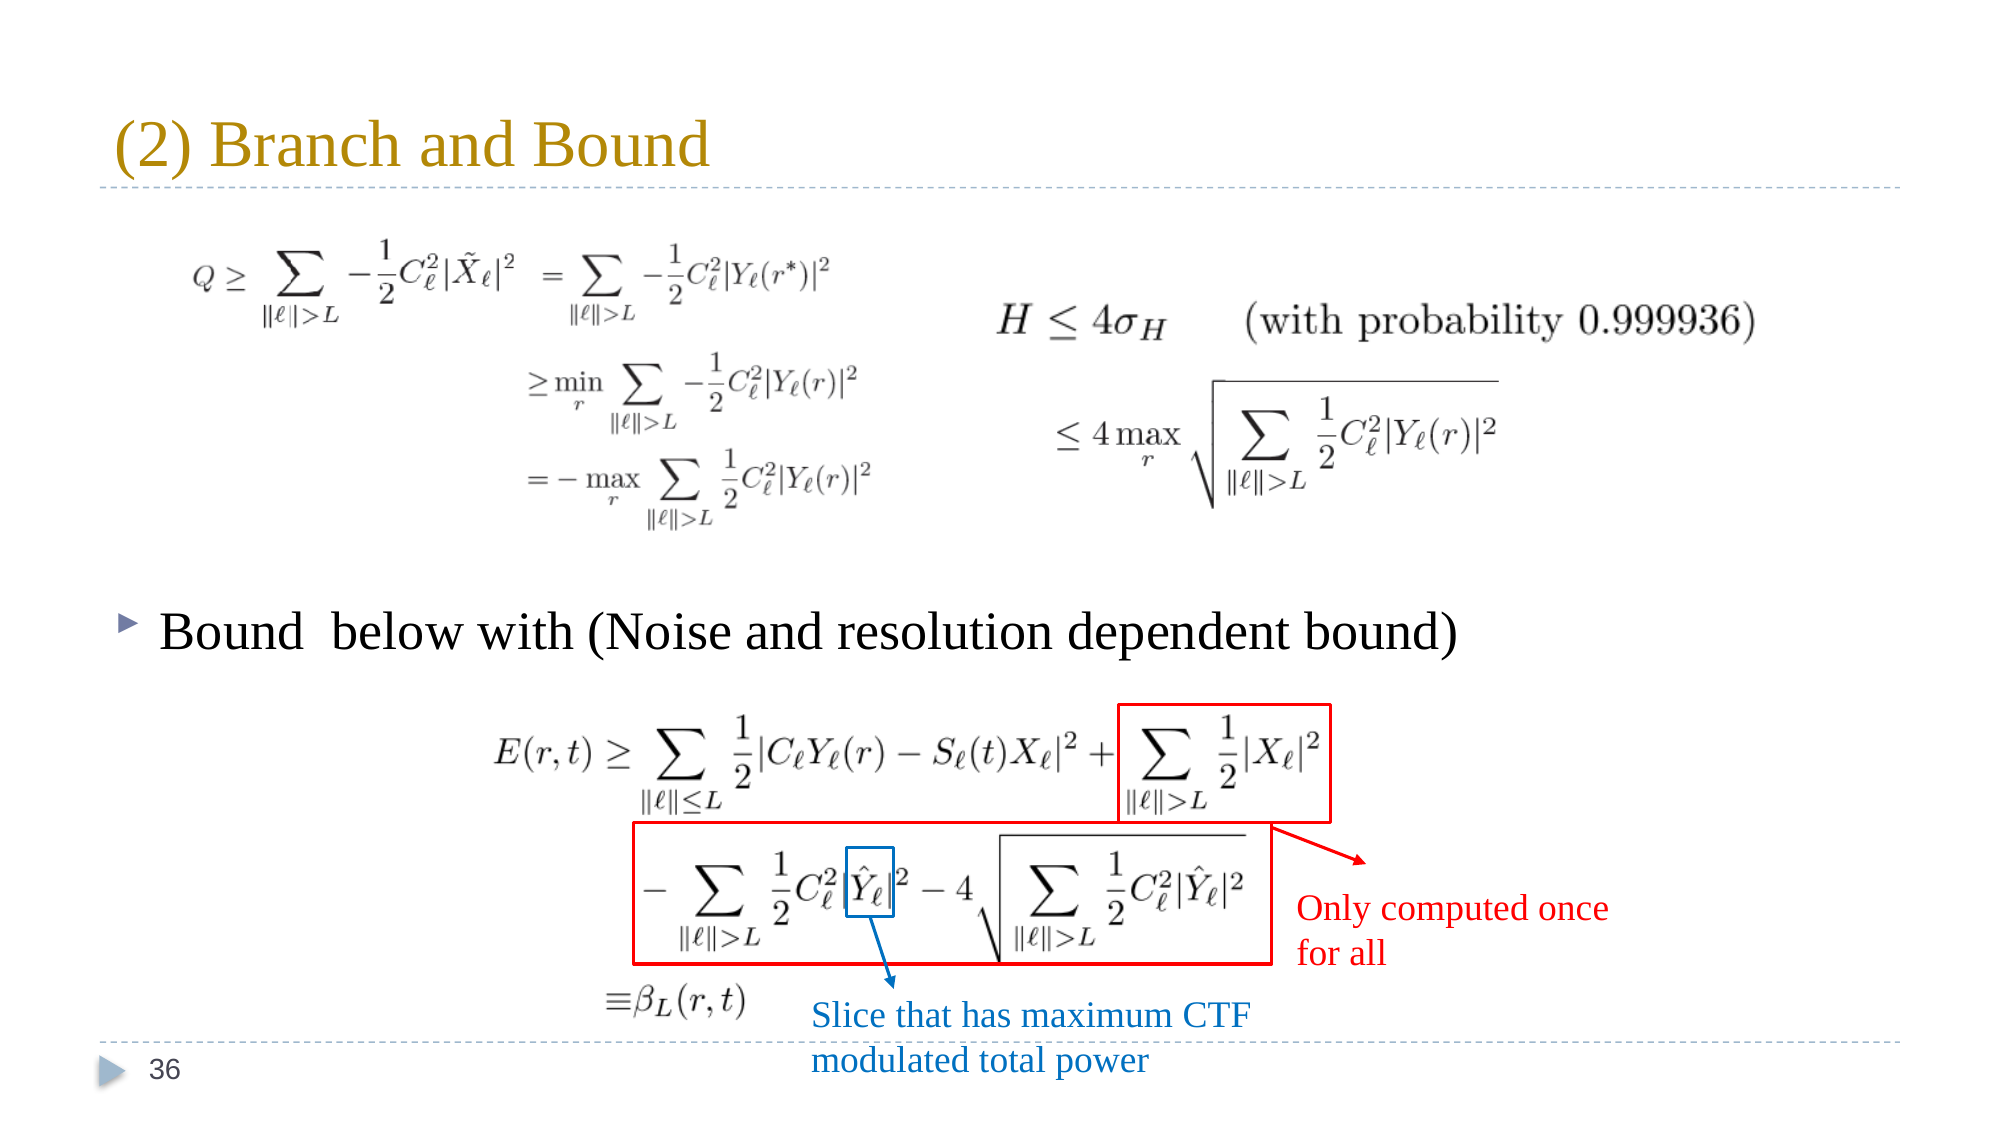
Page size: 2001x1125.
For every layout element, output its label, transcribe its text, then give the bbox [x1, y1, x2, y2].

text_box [1271, 827, 1367, 865]
text_box Slice that has maximum CTF modulated total power [796, 1049, 1269, 1088]
picture [976, 257, 1792, 356]
picture [159, 197, 887, 575]
picture [1036, 369, 1525, 516]
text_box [869, 916, 894, 990]
slide_number 36 [134, 1042, 568, 1103]
title (2) Branch and Bound [99, 24, 1901, 188]
picture [479, 692, 1331, 1036]
